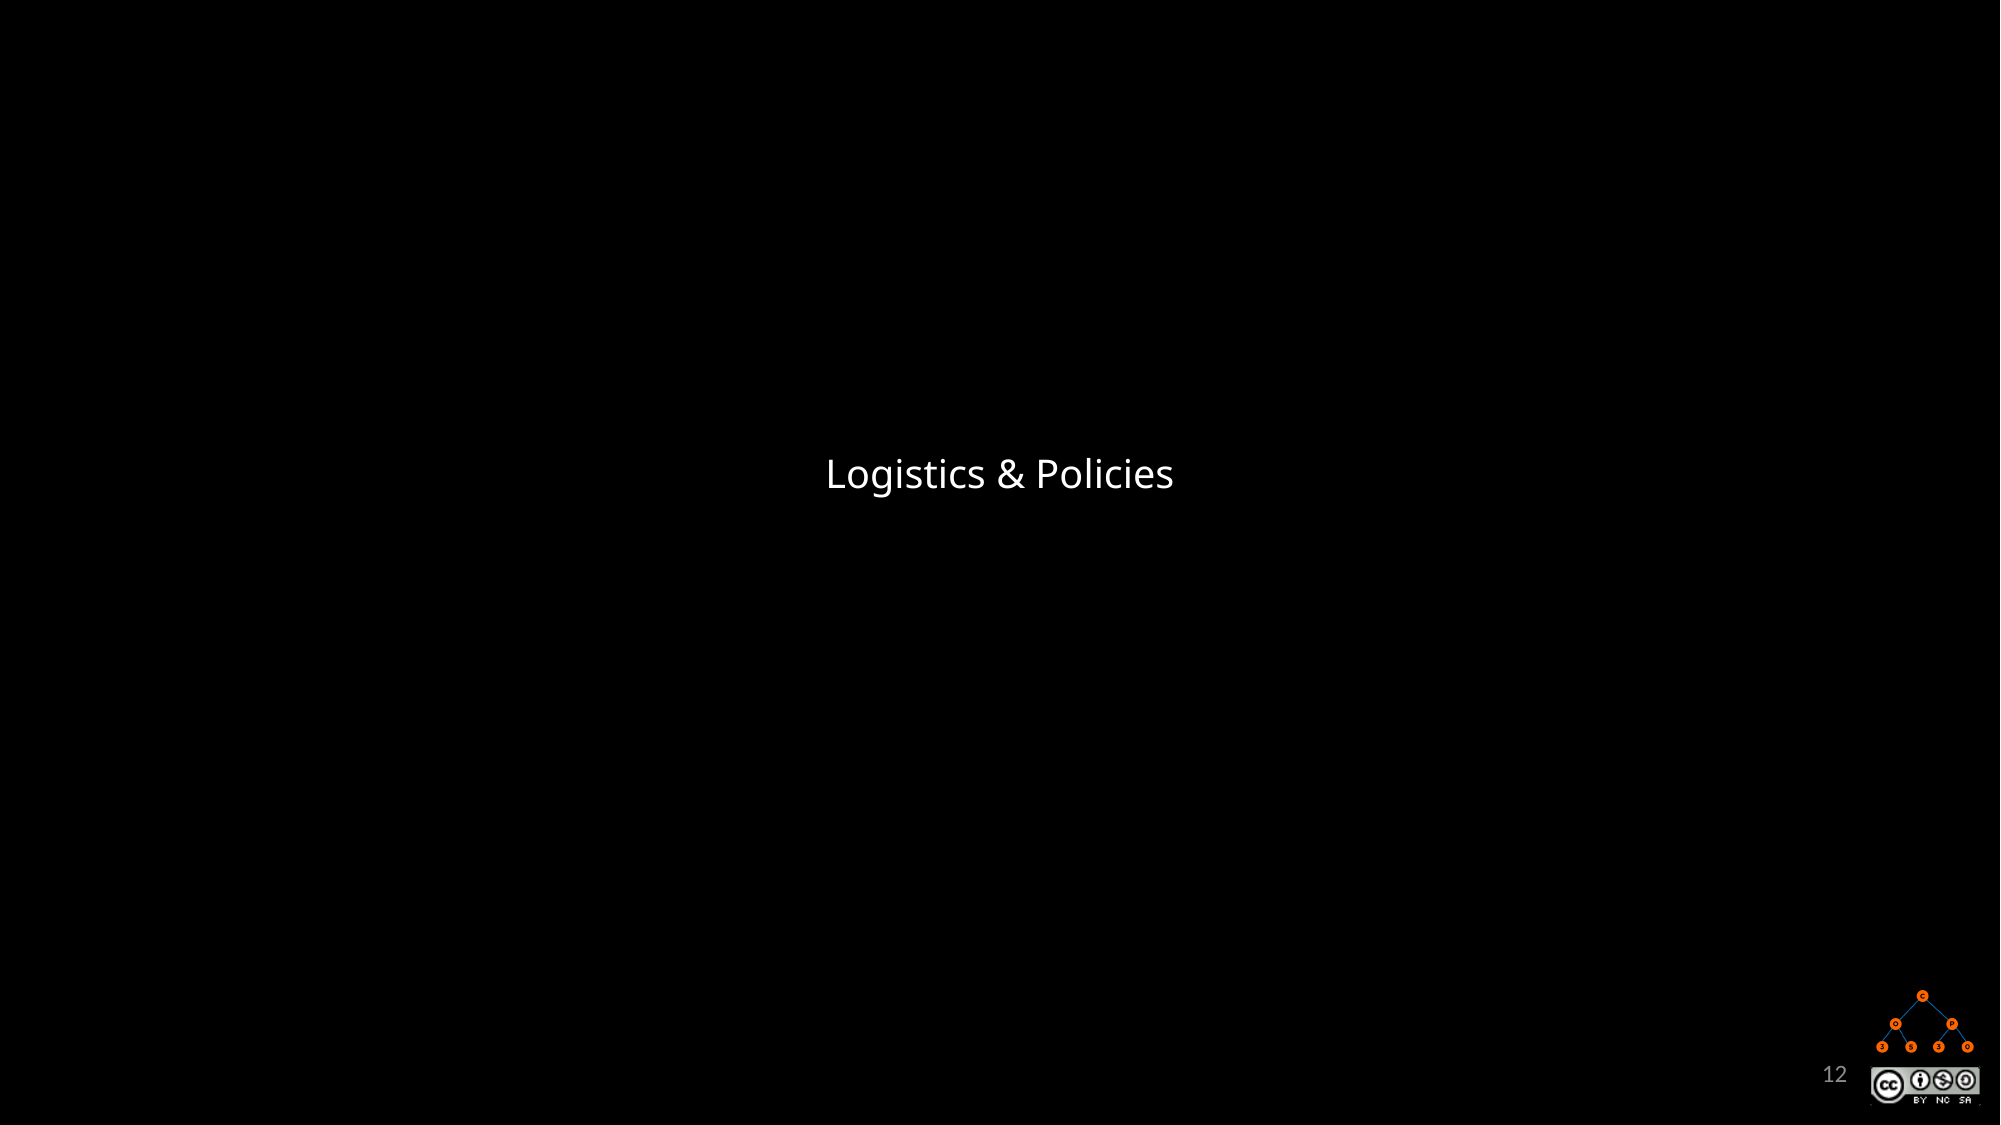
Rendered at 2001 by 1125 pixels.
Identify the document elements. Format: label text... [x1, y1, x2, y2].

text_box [1856, 982, 1995, 1106]
title Logistics & Policies [137, 368, 1863, 587]
slide_number 12 [1412, 1042, 1856, 1103]
